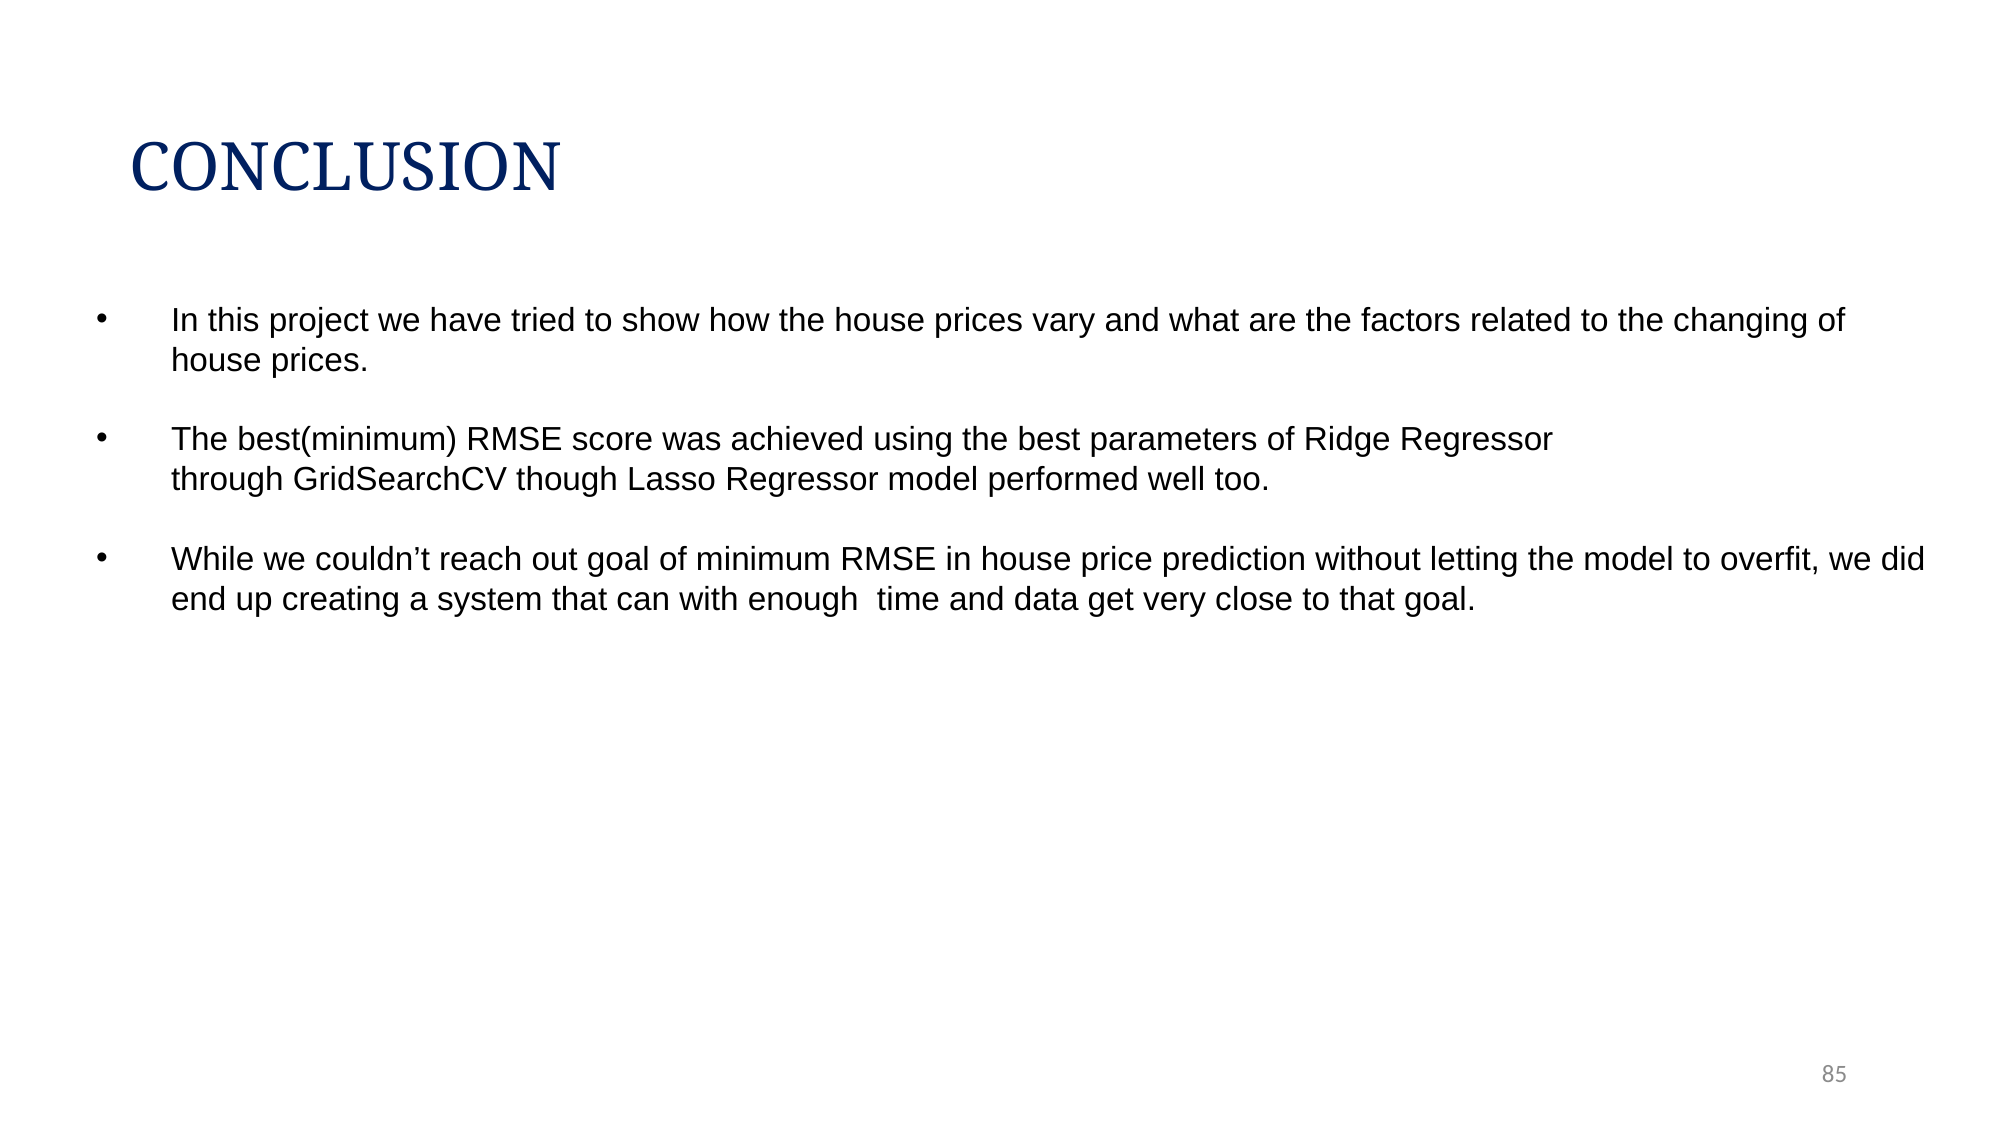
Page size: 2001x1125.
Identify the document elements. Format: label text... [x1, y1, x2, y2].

text_box In this project we have tried to show how the house prices vary and what are the factors related to the changing of house prices. The best(minimum) RMSE score was achieved using the best parameters of Ridge Regressor through GridSearchCV though Lasso Regressor model performed well too. While we couldn’t reach out goal of minimum RMSE in house price prediction without letting the model to overfit, we did end up creating a system that can with enough time and data get very close to that goal. [81, 290, 1952, 625]
slide_number 85 [1412, 1042, 1863, 1103]
text_box CONCLUSION [114, 116, 1698, 212]
